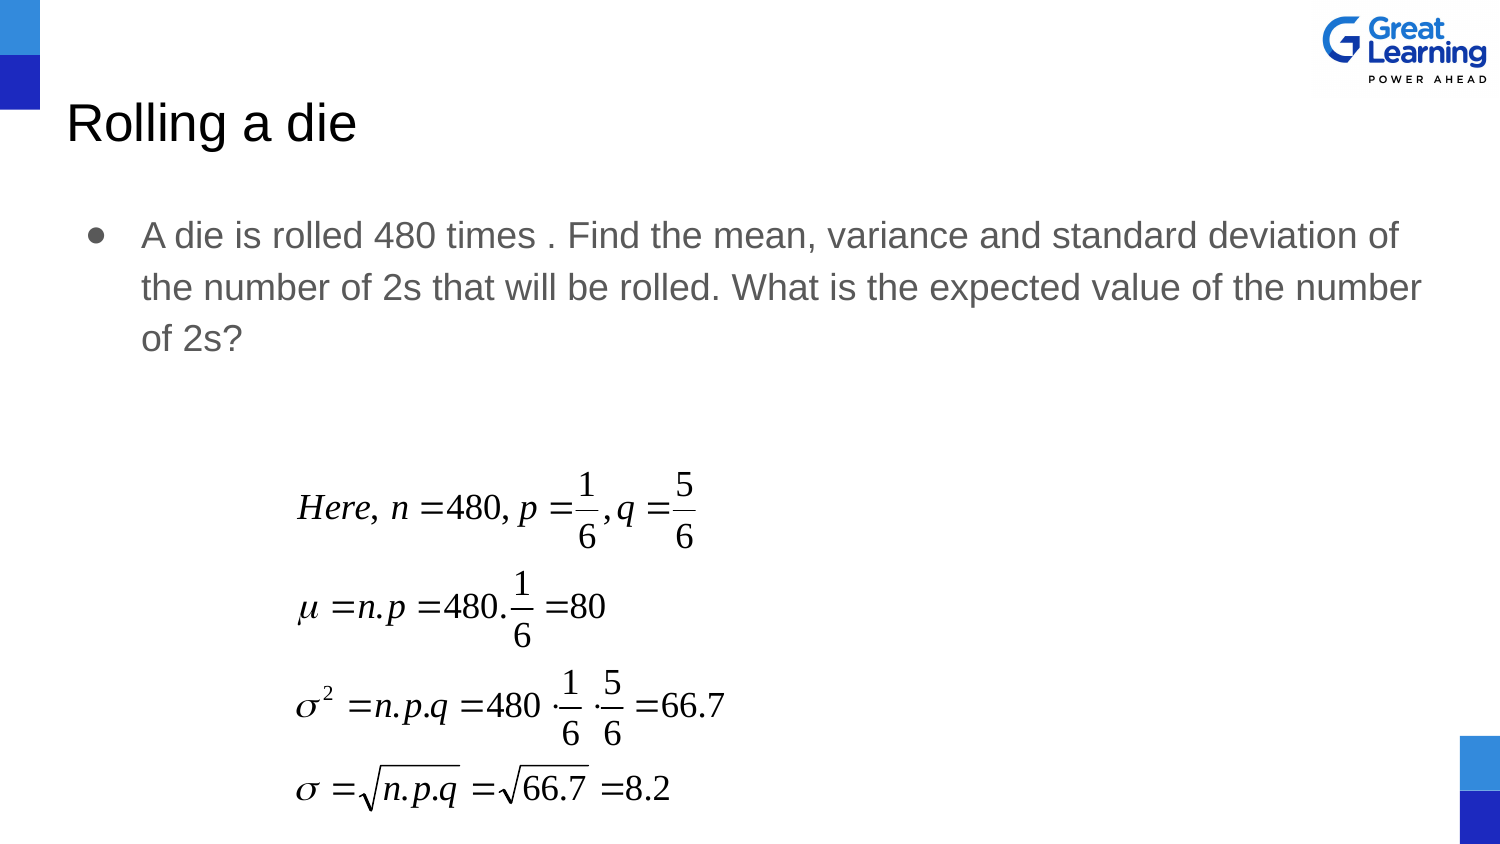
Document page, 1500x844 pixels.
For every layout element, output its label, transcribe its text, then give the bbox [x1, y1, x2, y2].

picture [1311, 0, 1499, 98]
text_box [290, 459, 732, 821]
title Rolling a die [51, 72, 1449, 167]
list A die is rolled 480 times . Find the mean, variance and standard deviation of the number of 2s that will be rolled. What is the expected value of the number of 2s? [51, 189, 1449, 750]
